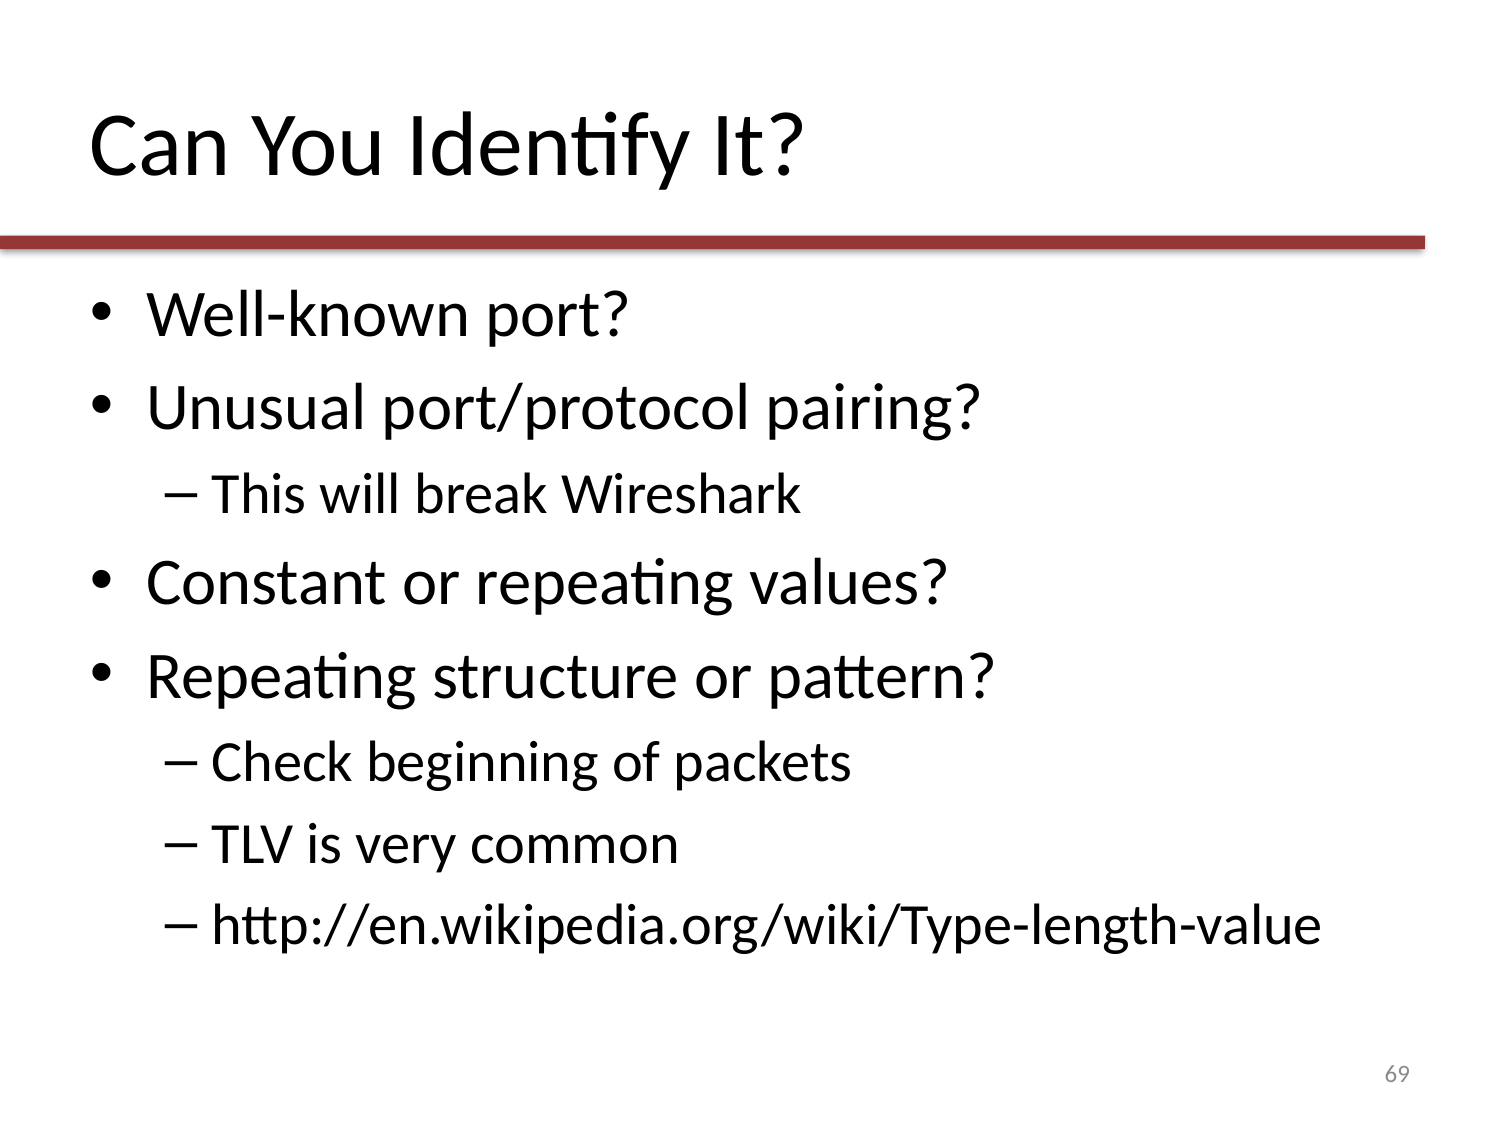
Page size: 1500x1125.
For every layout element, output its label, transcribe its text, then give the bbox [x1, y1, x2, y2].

text_box Can You Identify It? [75, 45, 1425, 233]
text_box Well-known port? Unusual port/protocol pairing? This will break Wireshark Constant or repeating values? Repeating structure or pattern? Check beginning of packets TLV is very common http://en.wikipedia.org/wiki/Type-length-value [75, 262, 1425, 1005]
text_box <number> [1074, 1042, 1425, 1103]
